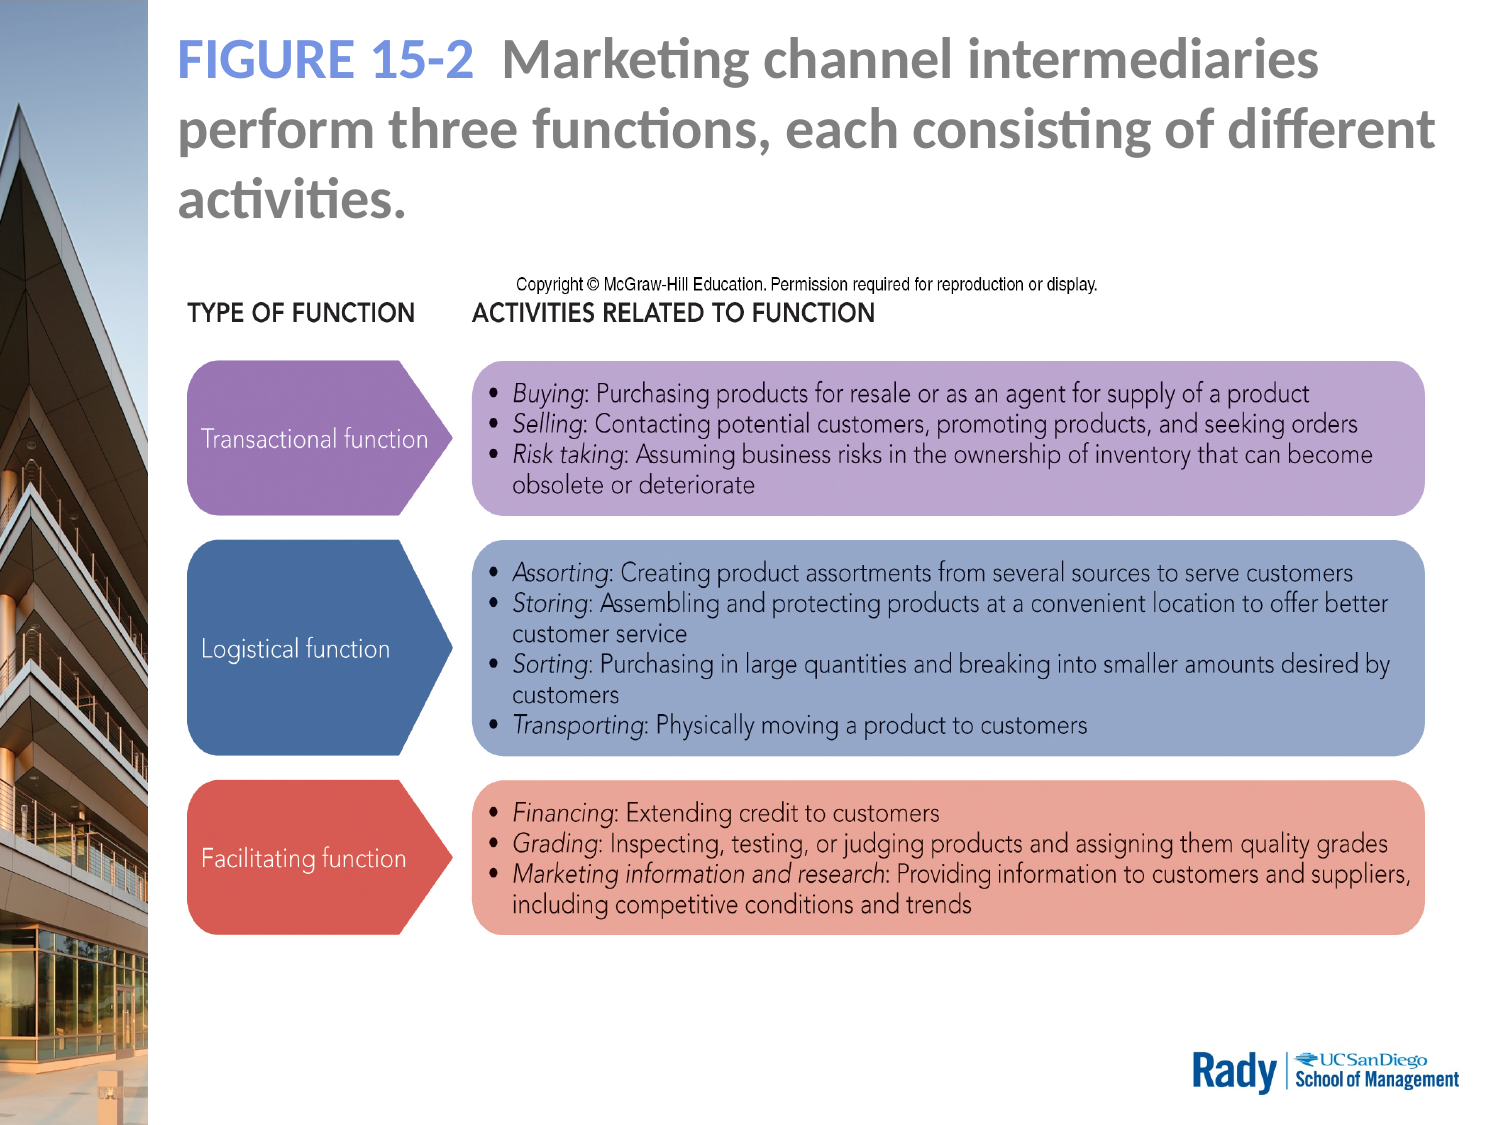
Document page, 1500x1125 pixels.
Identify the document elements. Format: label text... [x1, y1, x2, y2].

picture [1187, 1044, 1463, 1101]
title FIGURE 15-2 Marketing channel intermediaries perform three functions, each consisting of different activities. [162, 74, 1500, 176]
picture [0, 0, 148, 1125]
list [187, 277, 1426, 935]
